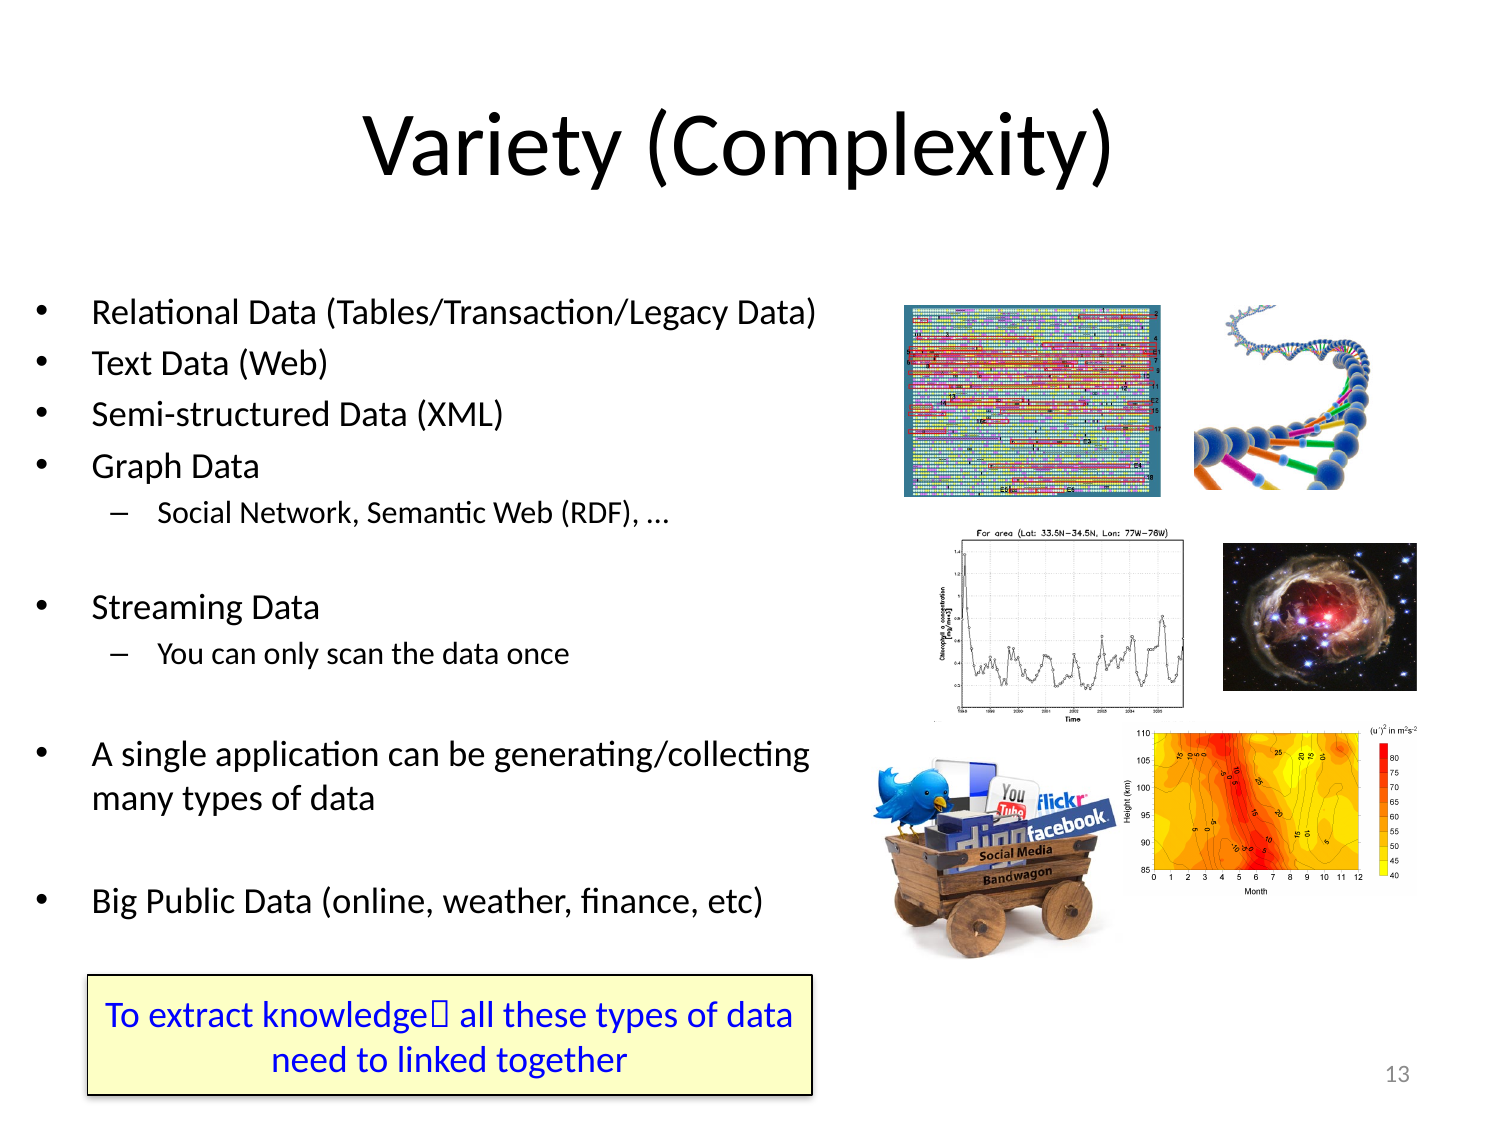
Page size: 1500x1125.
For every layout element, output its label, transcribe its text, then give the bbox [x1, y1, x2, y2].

list Relational Data (Tables/Transaction/Legacy Data) Text Data (Web) Semi-structured Data (XML) Graph Data Social Network, Semantic Web (RDF), … Streaming Data You can only scan the data once A single application can be generating/collecting many types of data Big Public Data (online, weather, finance, etc) [20, 280, 888, 938]
picture [904, 304, 1161, 498]
title Variety (Complexity) [75, 45, 1425, 233]
picture [1194, 304, 1380, 490]
picture [871, 523, 1417, 961]
picture [1223, 542, 1417, 692]
slide_number 13 [1074, 1042, 1425, 1103]
text_box To extract knowledge all these types of data need to linked together [87, 974, 813, 1096]
